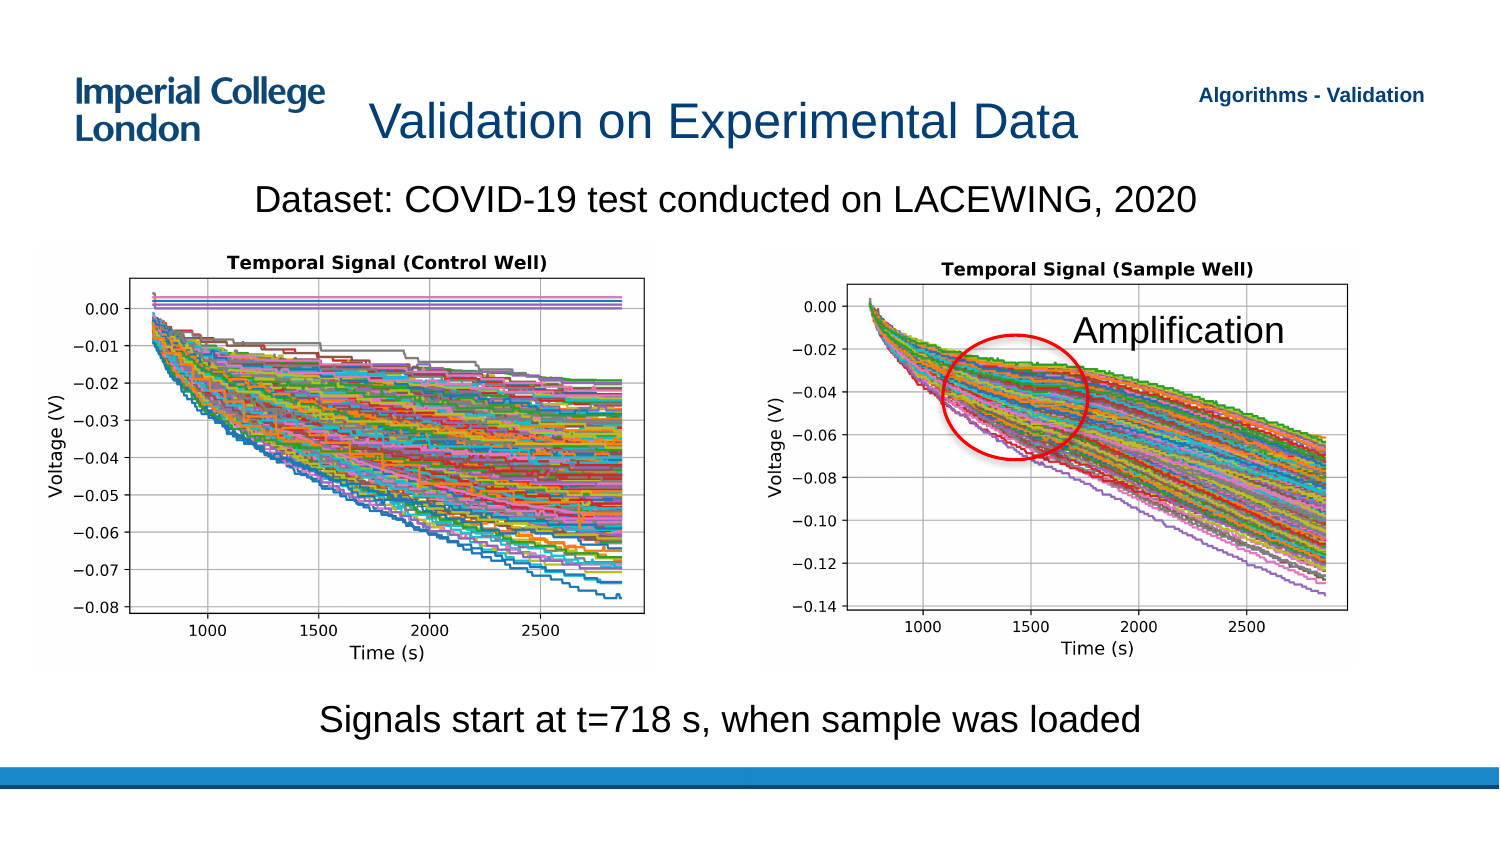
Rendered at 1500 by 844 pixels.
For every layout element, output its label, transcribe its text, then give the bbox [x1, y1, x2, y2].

list Algorithms - Validation [1099, 81, 1425, 120]
text_box Signals start at t=718 s, when sample was loaded [303, 687, 1196, 748]
picture [0, 0, 1499, 844]
text_box Dataset: COVID-19 test conducted on LACEWING, 2020 [239, 167, 1261, 228]
title Validation on Experimental Data [368, 80, 1099, 149]
